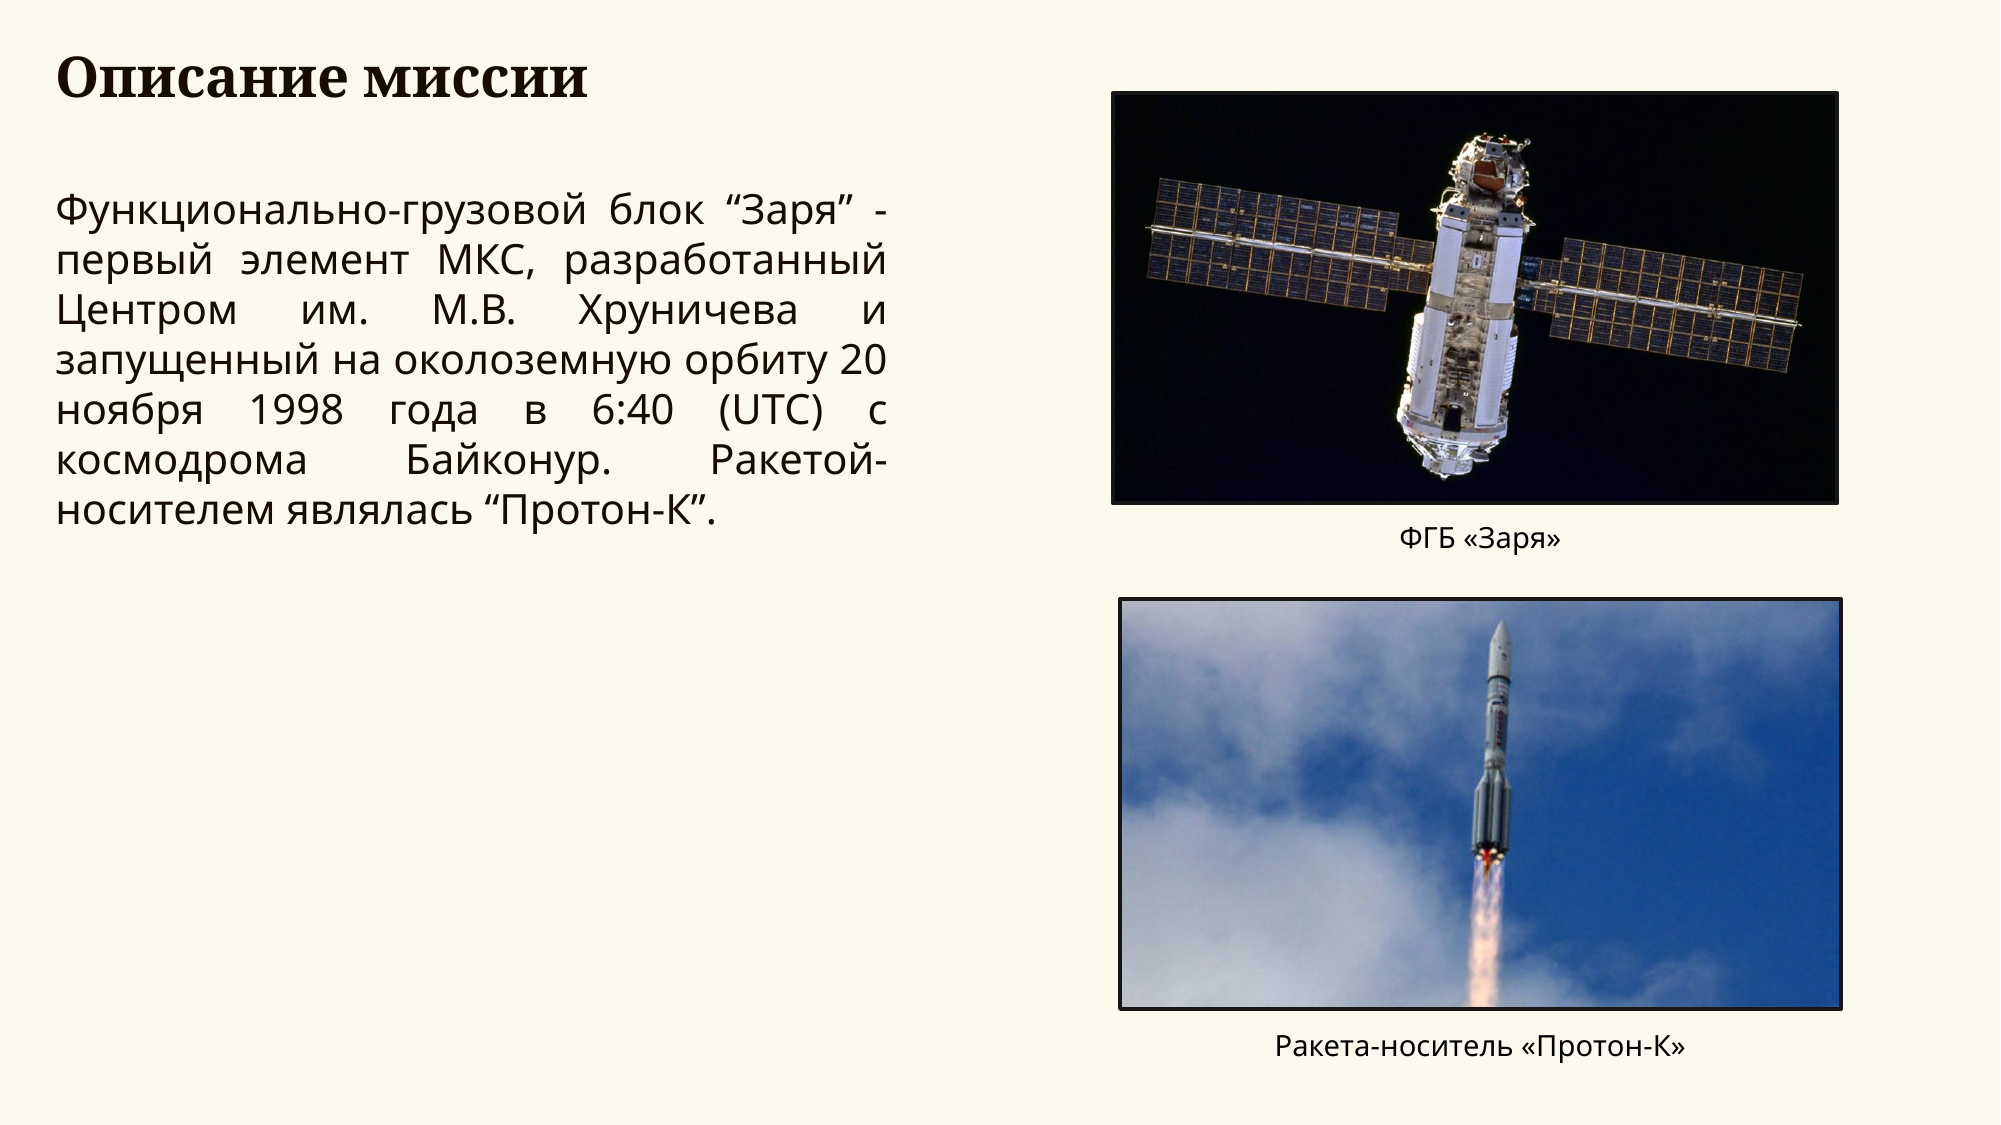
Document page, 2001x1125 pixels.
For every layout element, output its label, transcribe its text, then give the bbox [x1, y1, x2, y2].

picture [1114, 95, 1836, 502]
title Описание миссии [40, 26, 682, 126]
text_box ФГБ «Заря» [1384, 511, 1577, 562]
picture [1121, 600, 1840, 1007]
text_box Ракета-носитель «Протон-К» [1259, 1020, 1702, 1070]
list Функционально-грузовой блок “Заря” - первый элемент МКС, разработанный Центром им. М.В. Хруничева и запущенный на околоземную орбиту 20 ноября 1998 года в 6:40 (UTC) с космодрома Байконур. Ракетой-носителем являлась “Протон-К”. [40, 167, 903, 574]
